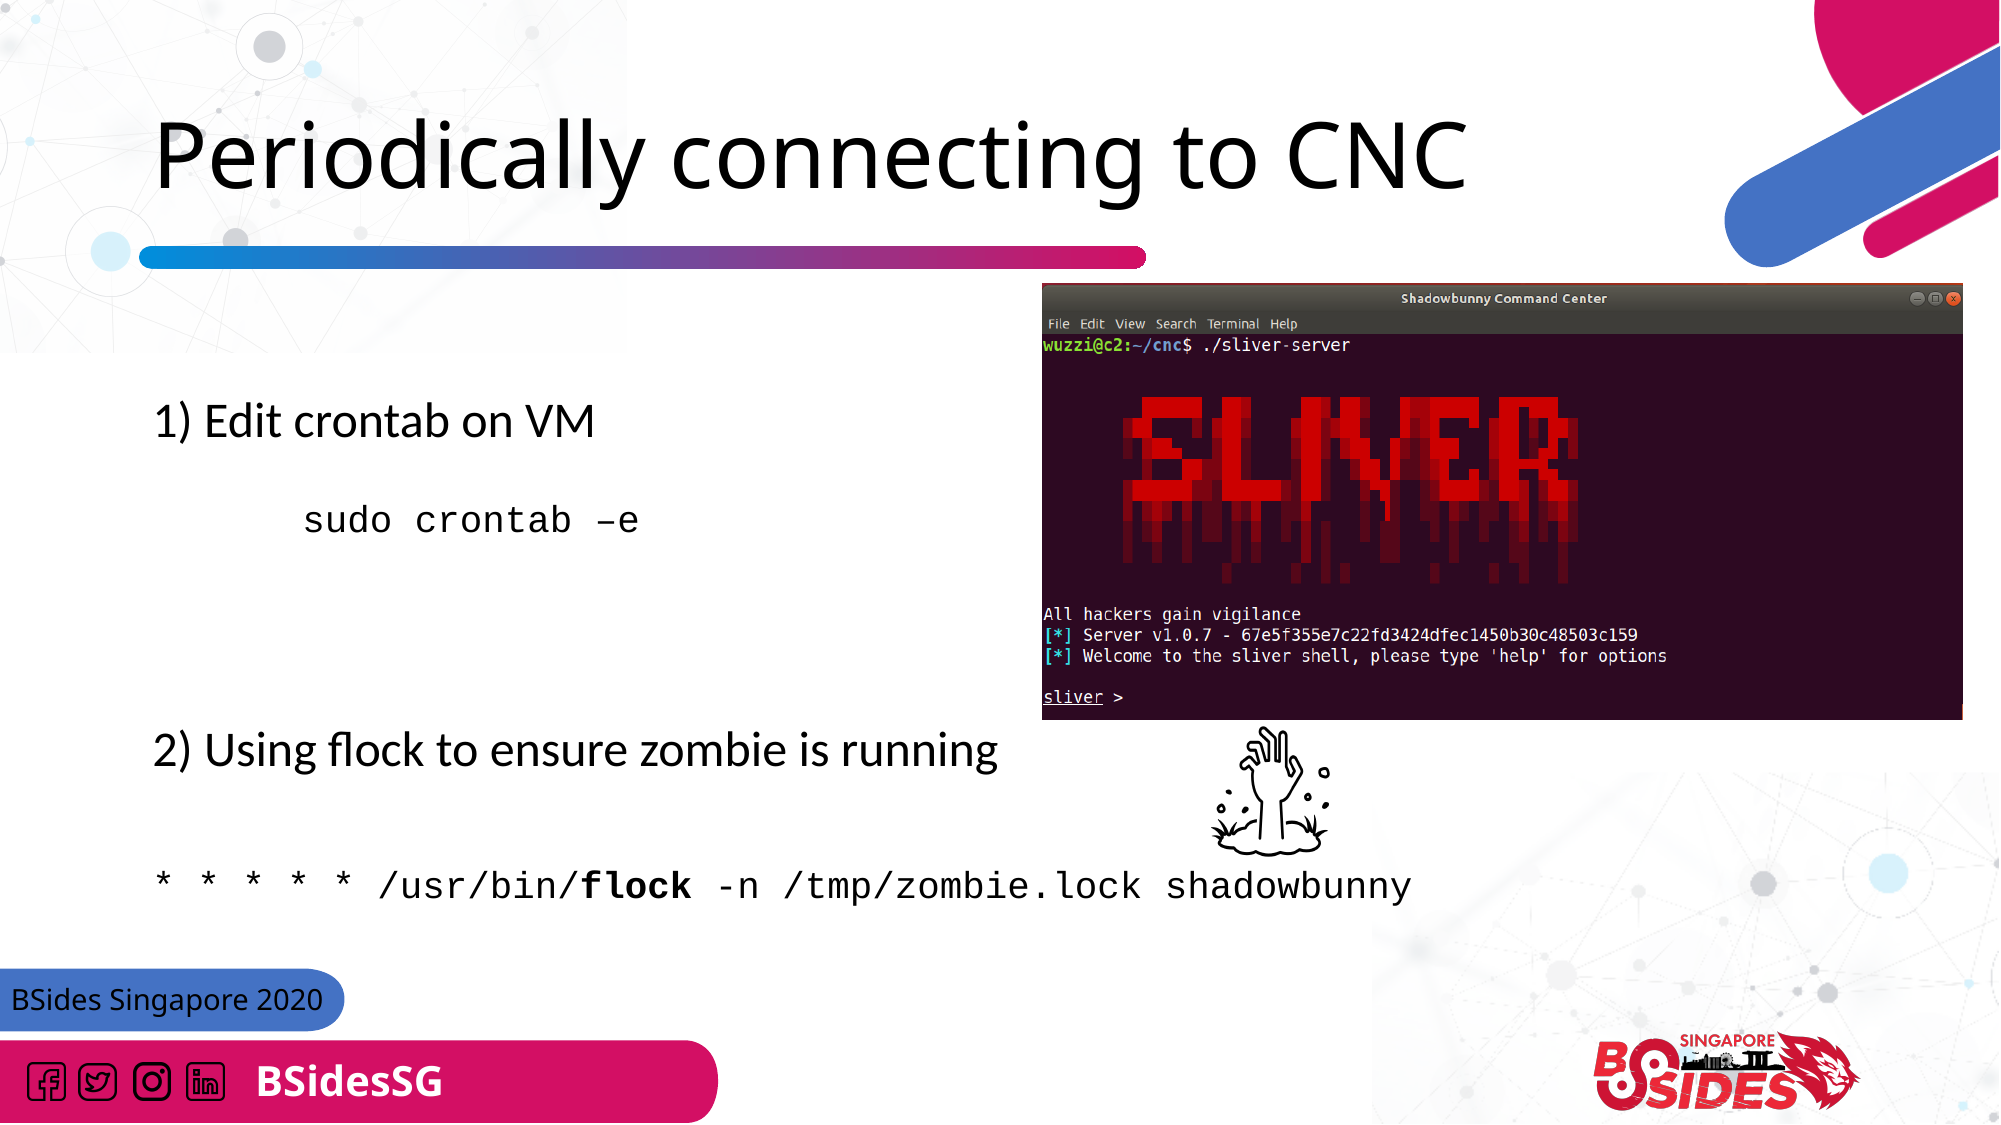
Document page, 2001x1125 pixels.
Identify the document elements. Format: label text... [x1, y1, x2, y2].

picture [1814, 0, 2000, 116]
title Periodically connecting to CNC [137, 59, 1863, 259]
picture [133, 1062, 171, 1101]
picture [78, 1063, 117, 1101]
picture [186, 1062, 225, 1101]
picture [1589, 1031, 1863, 1114]
picture [1042, 283, 1963, 869]
picture [1863, 155, 1999, 259]
list 1) Edit crontab on VM sudo crontab –e 2) Using flock to ensure zombie is running * * * * * /usr/bin/flock -n /tmp/zombie.lock shadowbunny [137, 299, 1903, 1014]
picture [27, 1062, 66, 1101]
